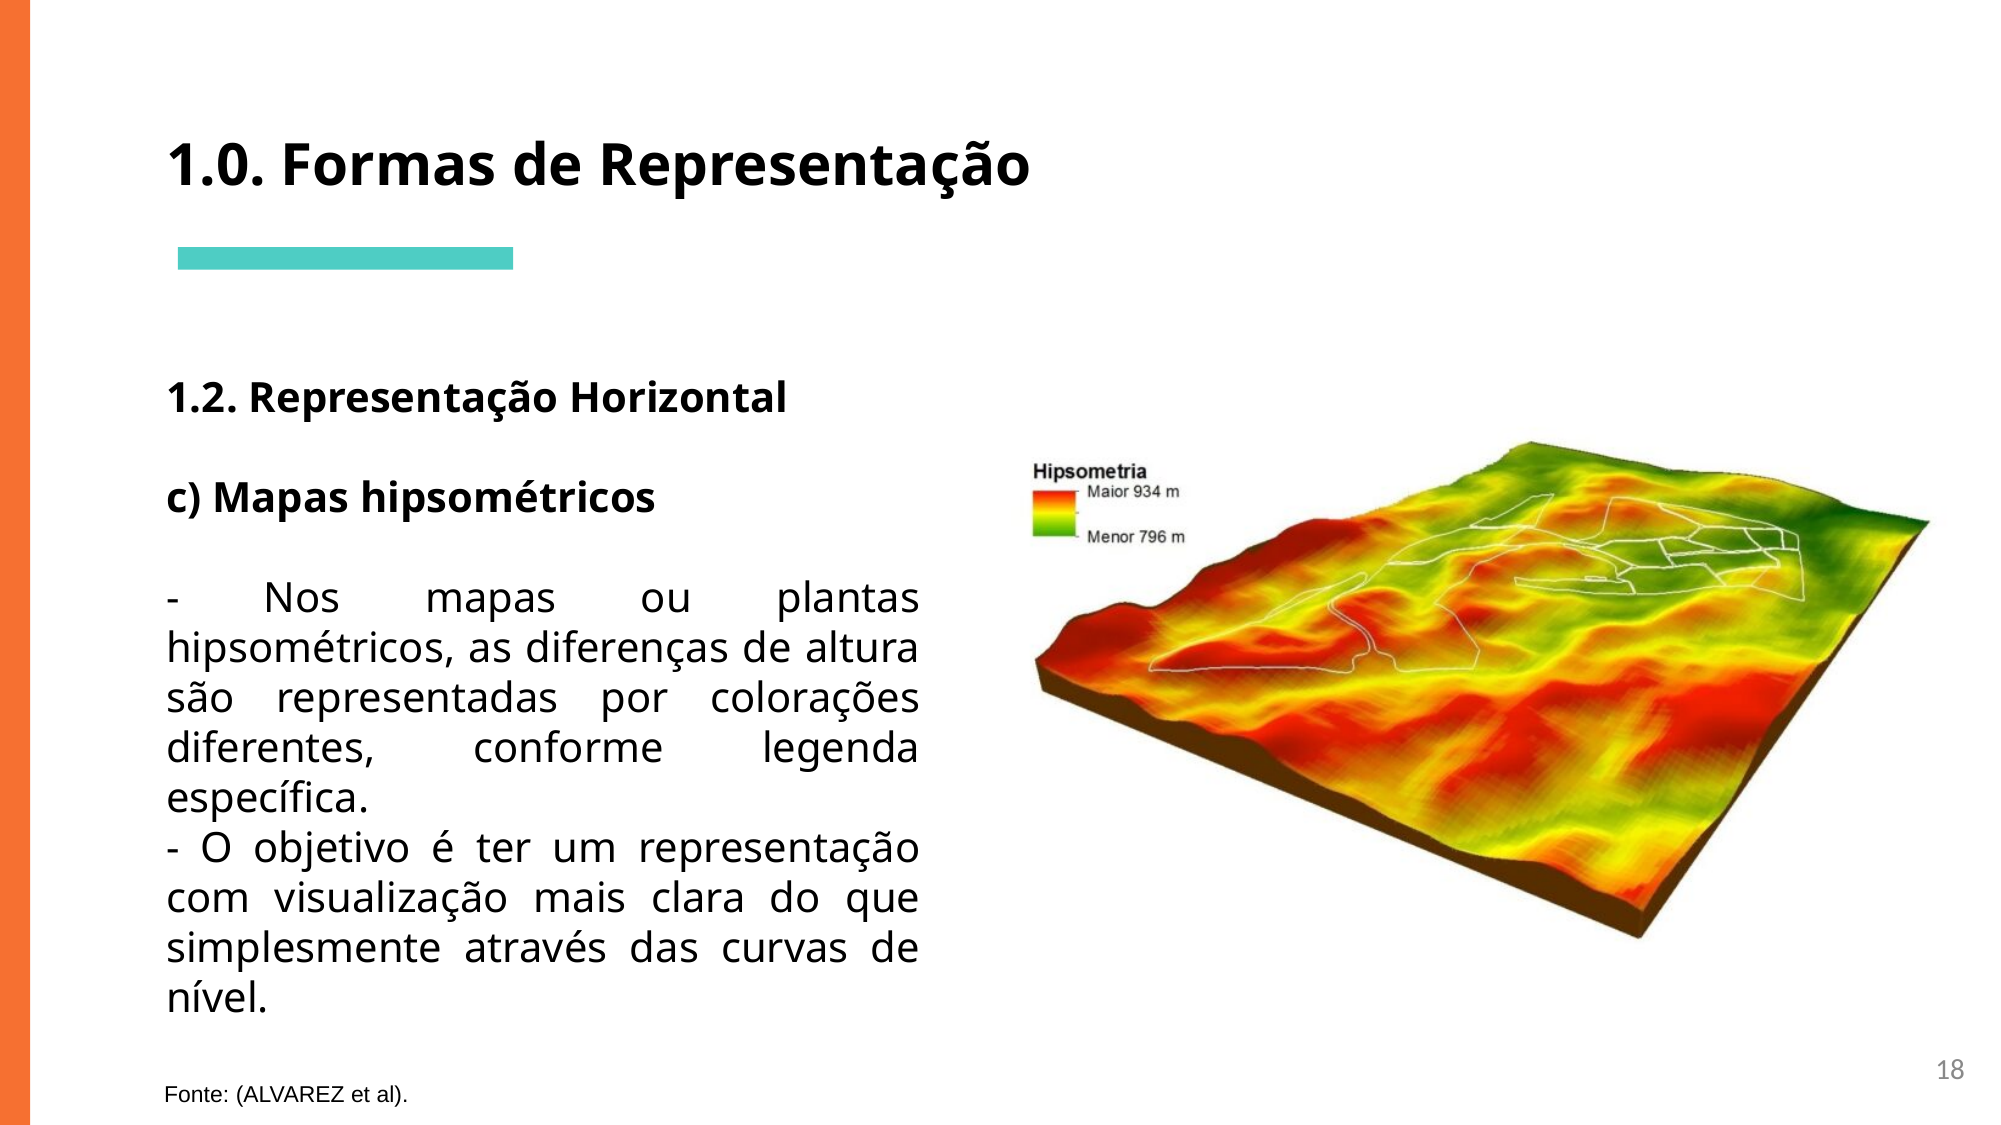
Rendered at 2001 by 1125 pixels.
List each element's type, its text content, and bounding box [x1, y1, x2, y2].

text_box 1.2. Representação Horizontal c) Mapas hipsométricos - Nos mapas ou plantas hipsométricos, as diferenças de altura são representadas por colorações diferentes, conforme legenda específica. - O objetivo é ter um representação com visualização mais clara do que simplesmente através das curvas de nível. [151, 363, 936, 922]
picture [1011, 408, 1961, 962]
text_box Fonte: (ALVAREZ et al). [149, 1072, 713, 1125]
slide_number 18 [1920, 1042, 2000, 1103]
title 1.0. Formas de Representação [151, 104, 1849, 212]
